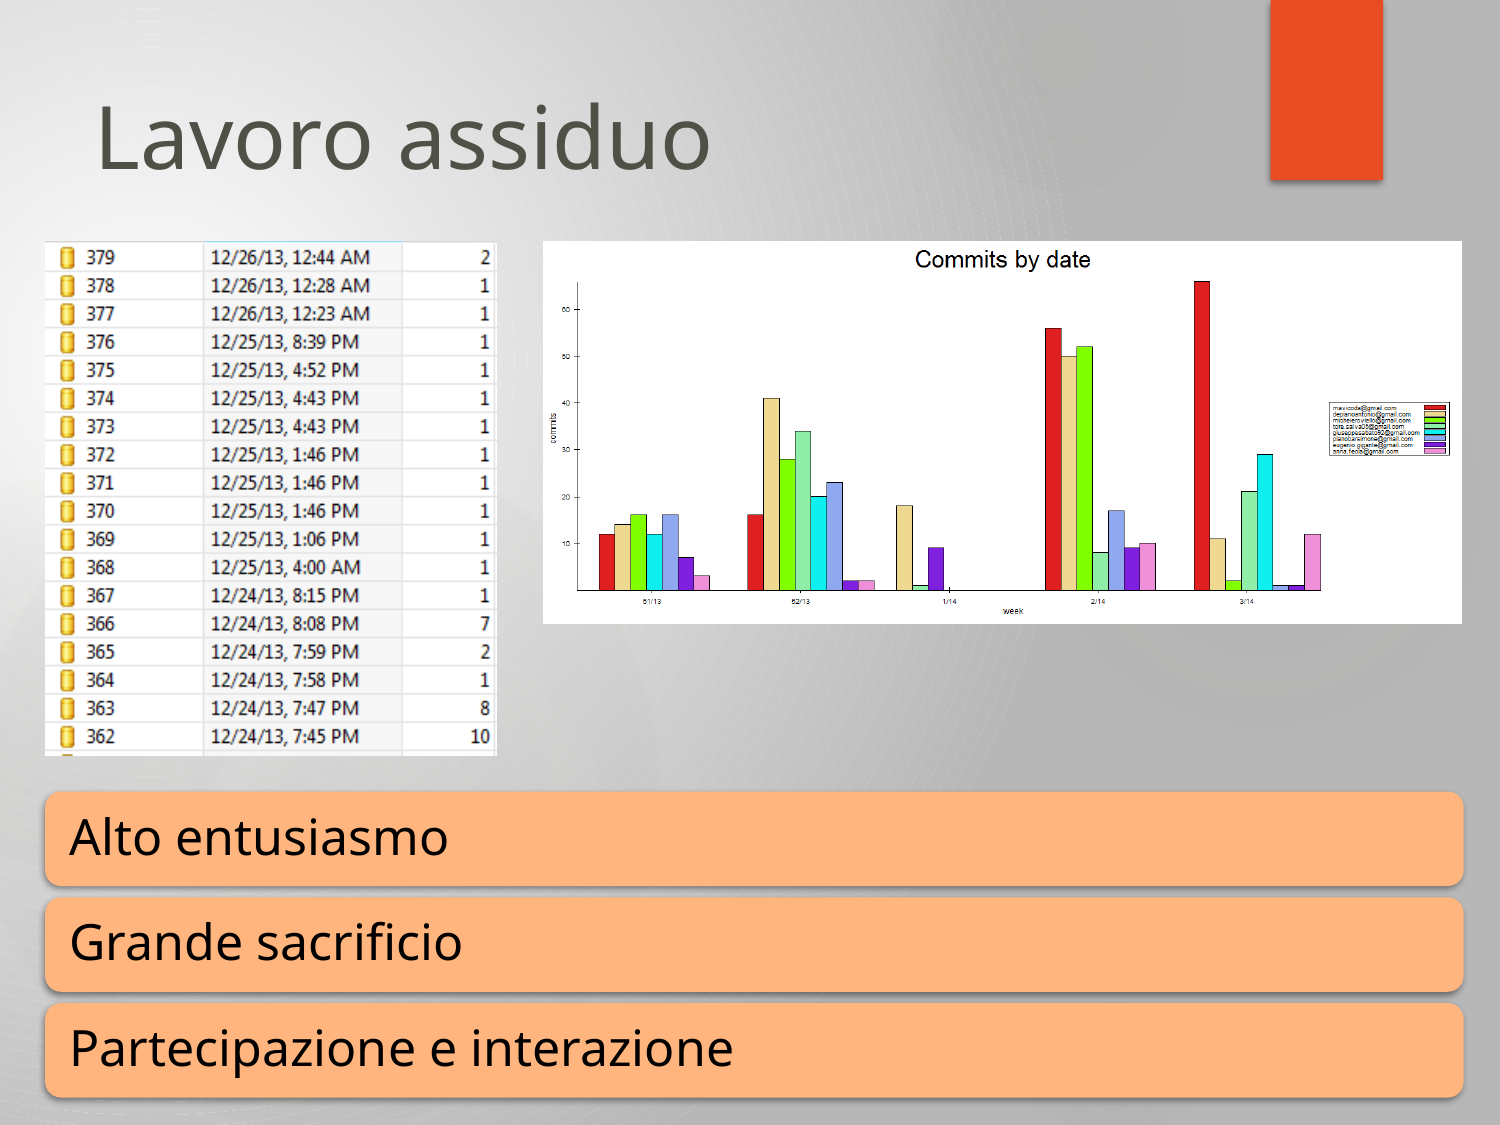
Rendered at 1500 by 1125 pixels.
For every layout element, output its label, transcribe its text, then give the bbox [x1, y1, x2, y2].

title Lavoro assiduo [79, 74, 1237, 304]
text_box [44, 785, 1464, 1104]
picture [543, 241, 1462, 624]
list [44, 241, 497, 756]
